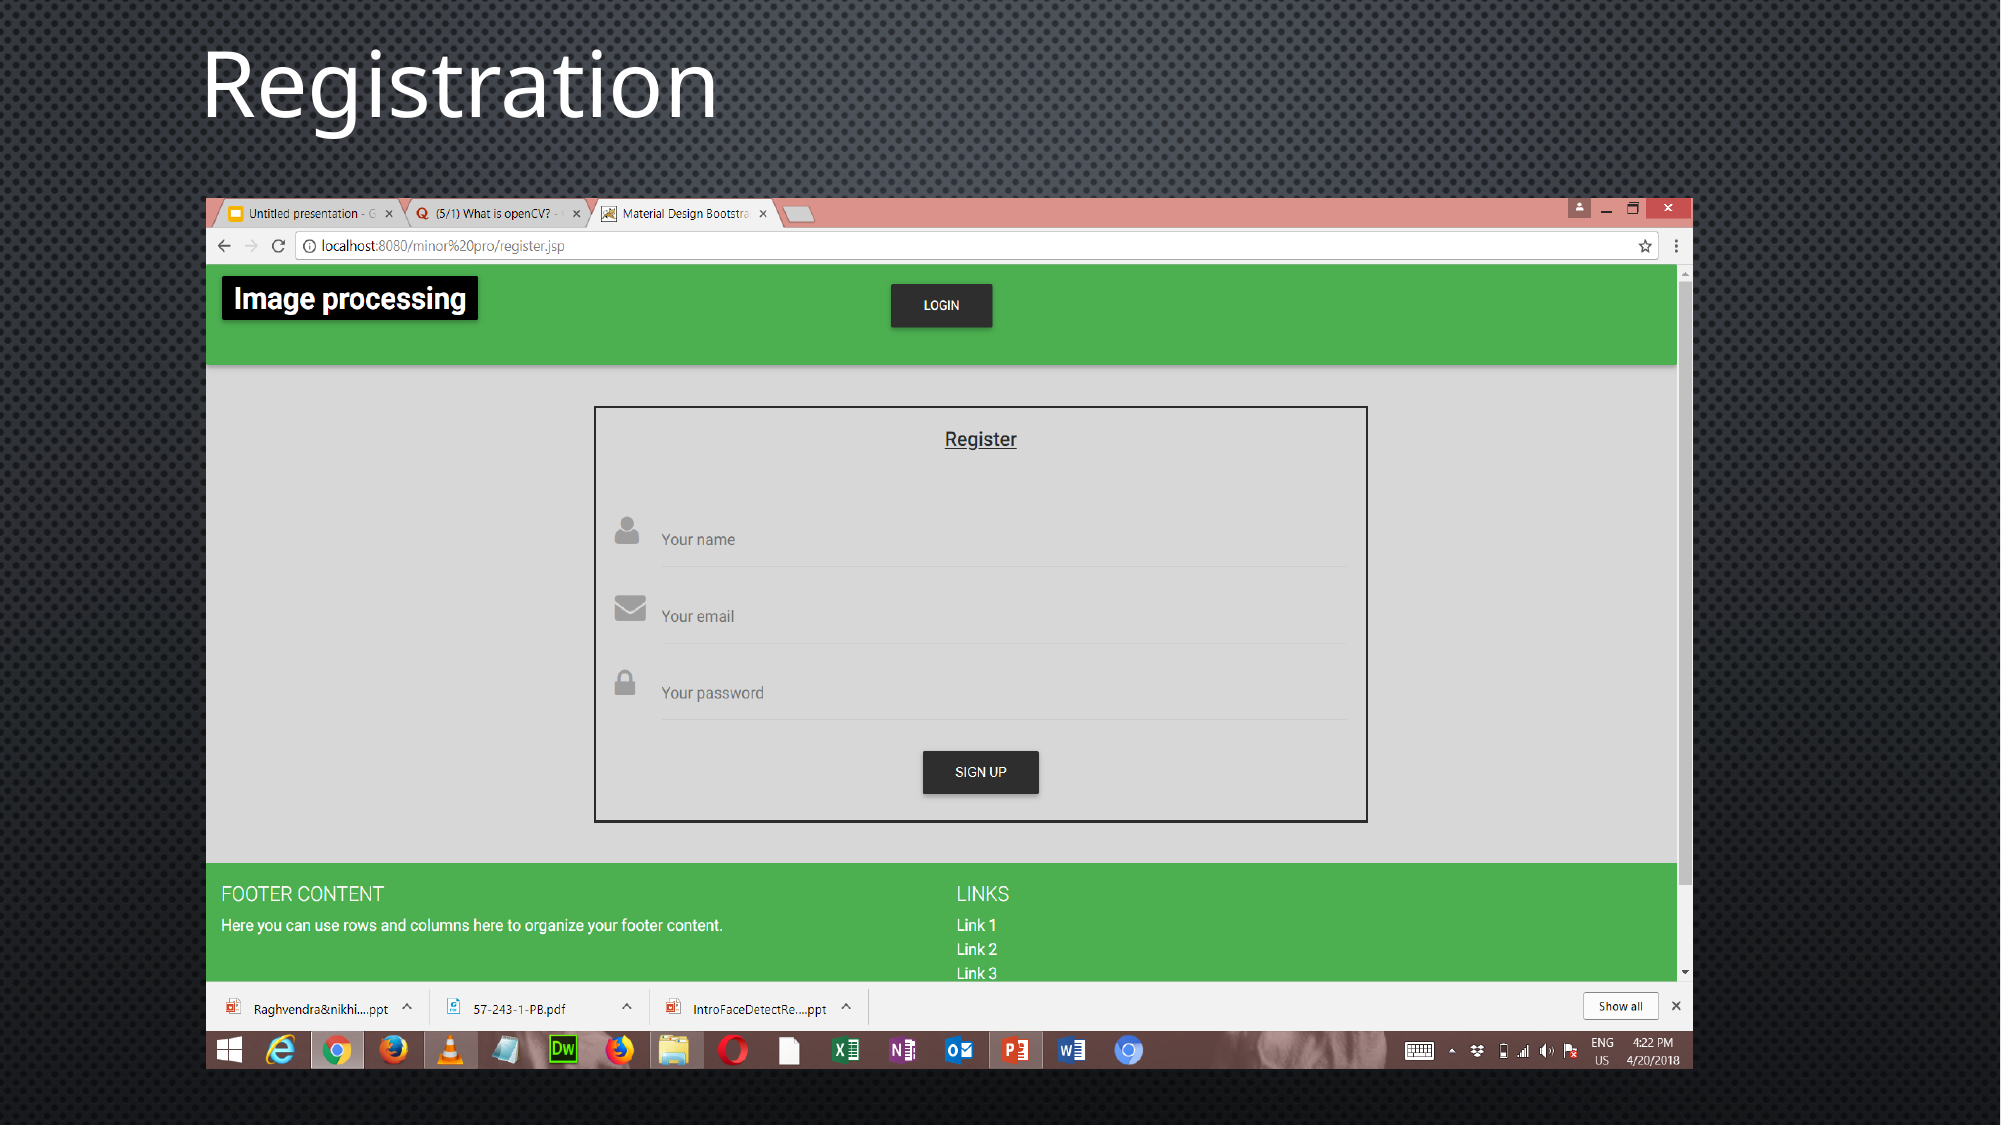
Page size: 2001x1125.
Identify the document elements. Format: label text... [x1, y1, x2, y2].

text_box Registration [184, 18, 737, 144]
picture [206, 198, 1693, 1069]
